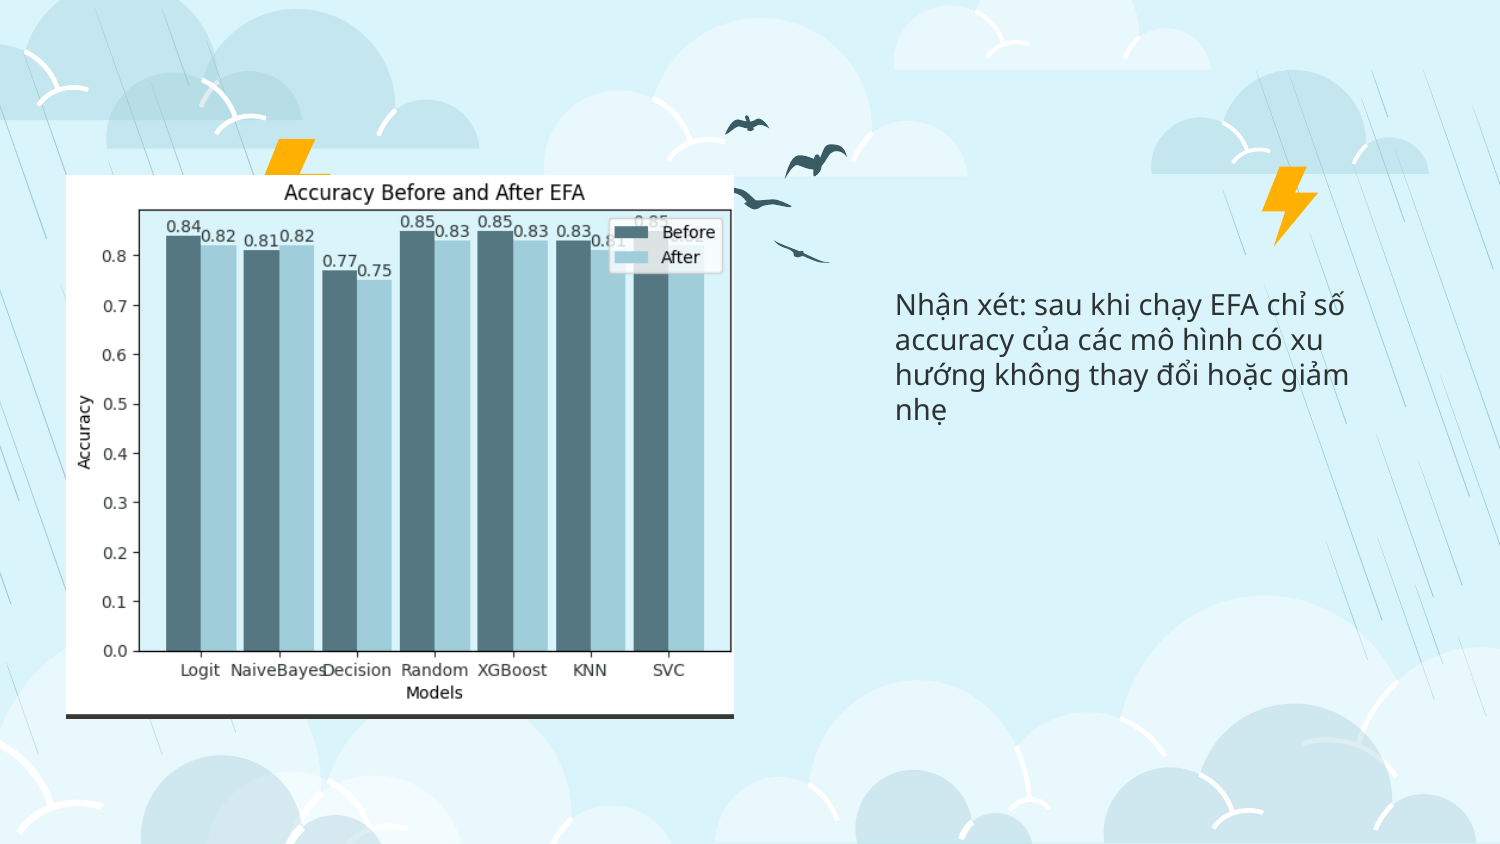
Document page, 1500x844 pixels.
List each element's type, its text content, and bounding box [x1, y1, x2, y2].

picture [66, 175, 734, 719]
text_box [716, 115, 848, 264]
text_box Nhận xét: sau khi chạy EFA chỉ số accuracy của các mô hình có xu hướng không thay đổi hoặc giảm nhẹ [880, 271, 1398, 438]
